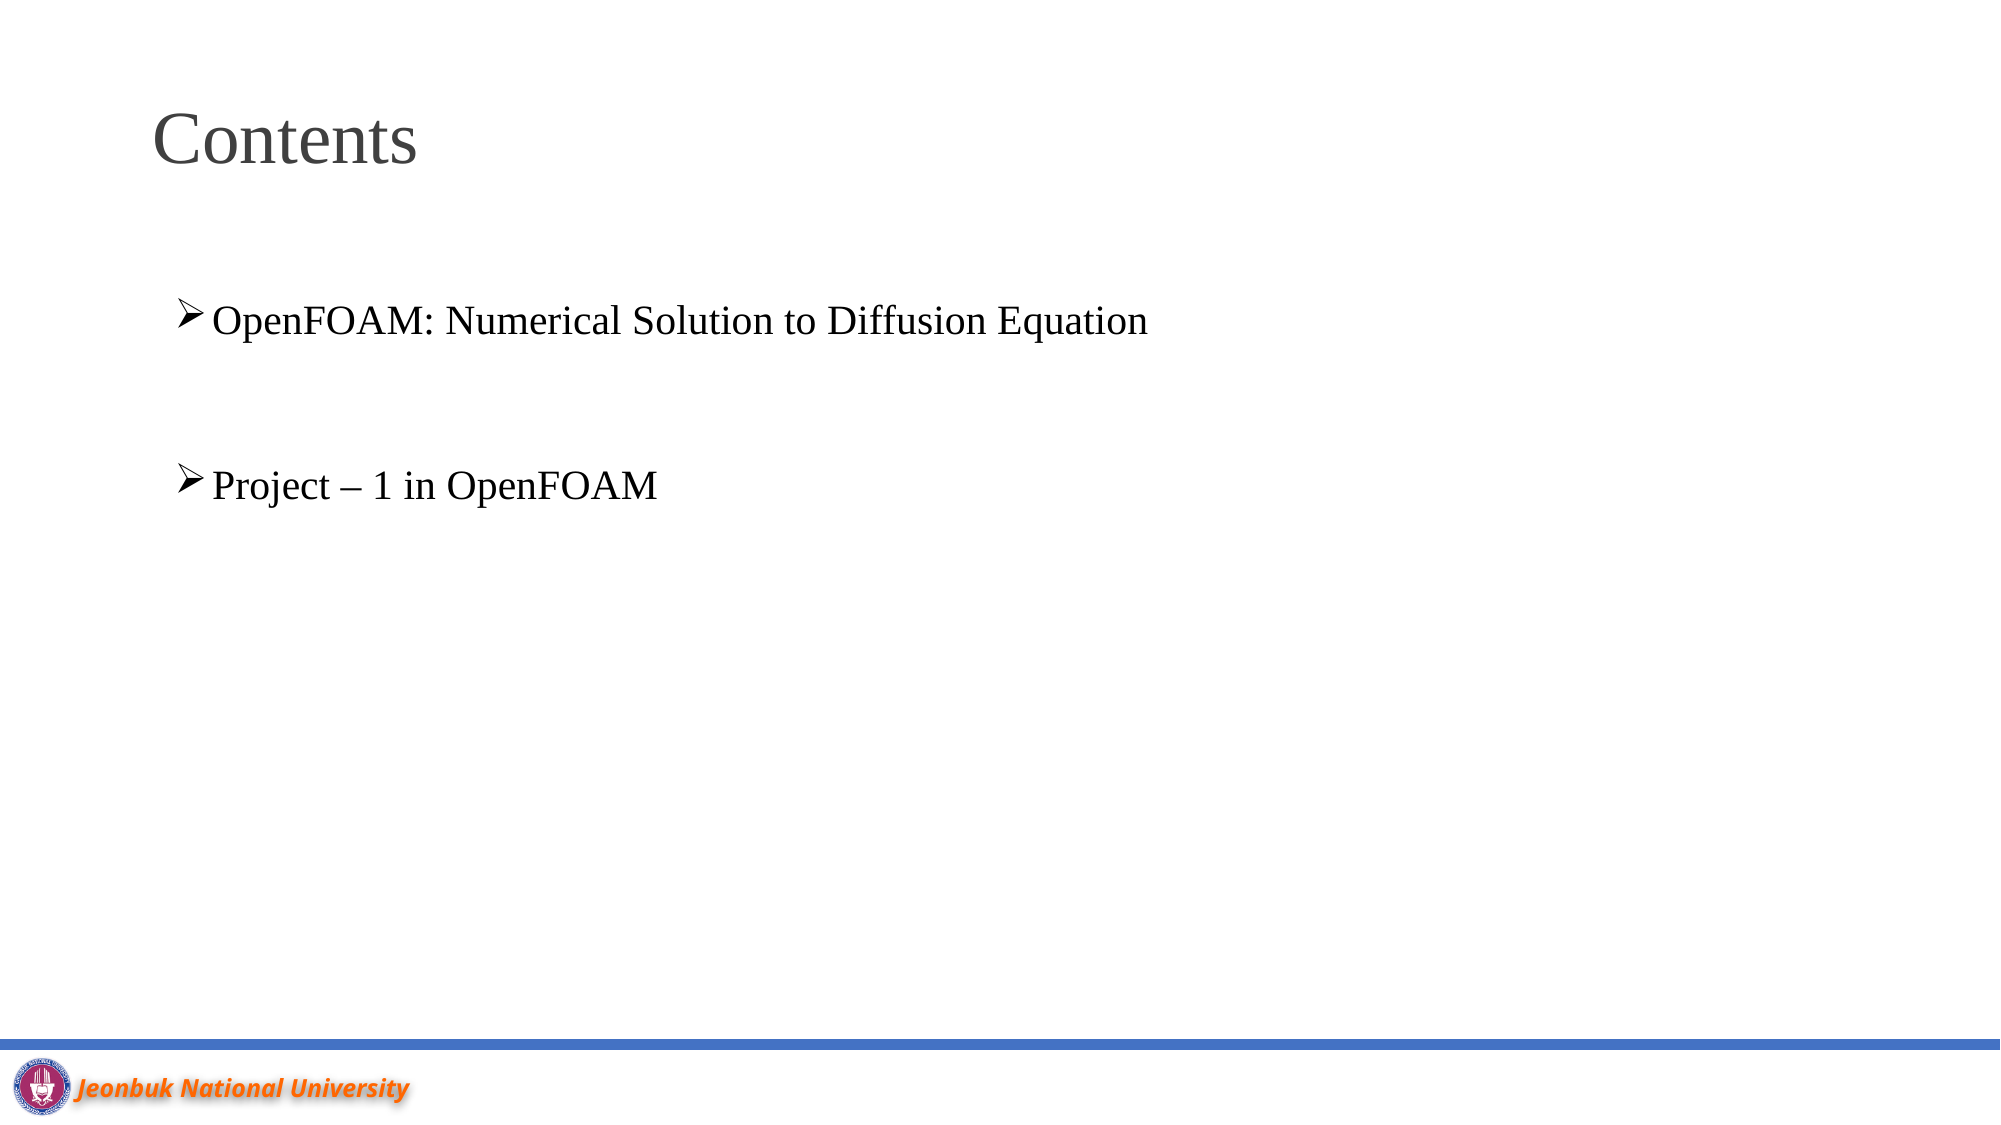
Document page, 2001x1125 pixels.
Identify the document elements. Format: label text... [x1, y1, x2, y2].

picture [9, 1054, 74, 1119]
title Contents [137, 77, 1863, 202]
list OpenFOAM: Numerical Solution to Diffusion Equation Project – 1 in OpenFOAM [159, 290, 1735, 942]
